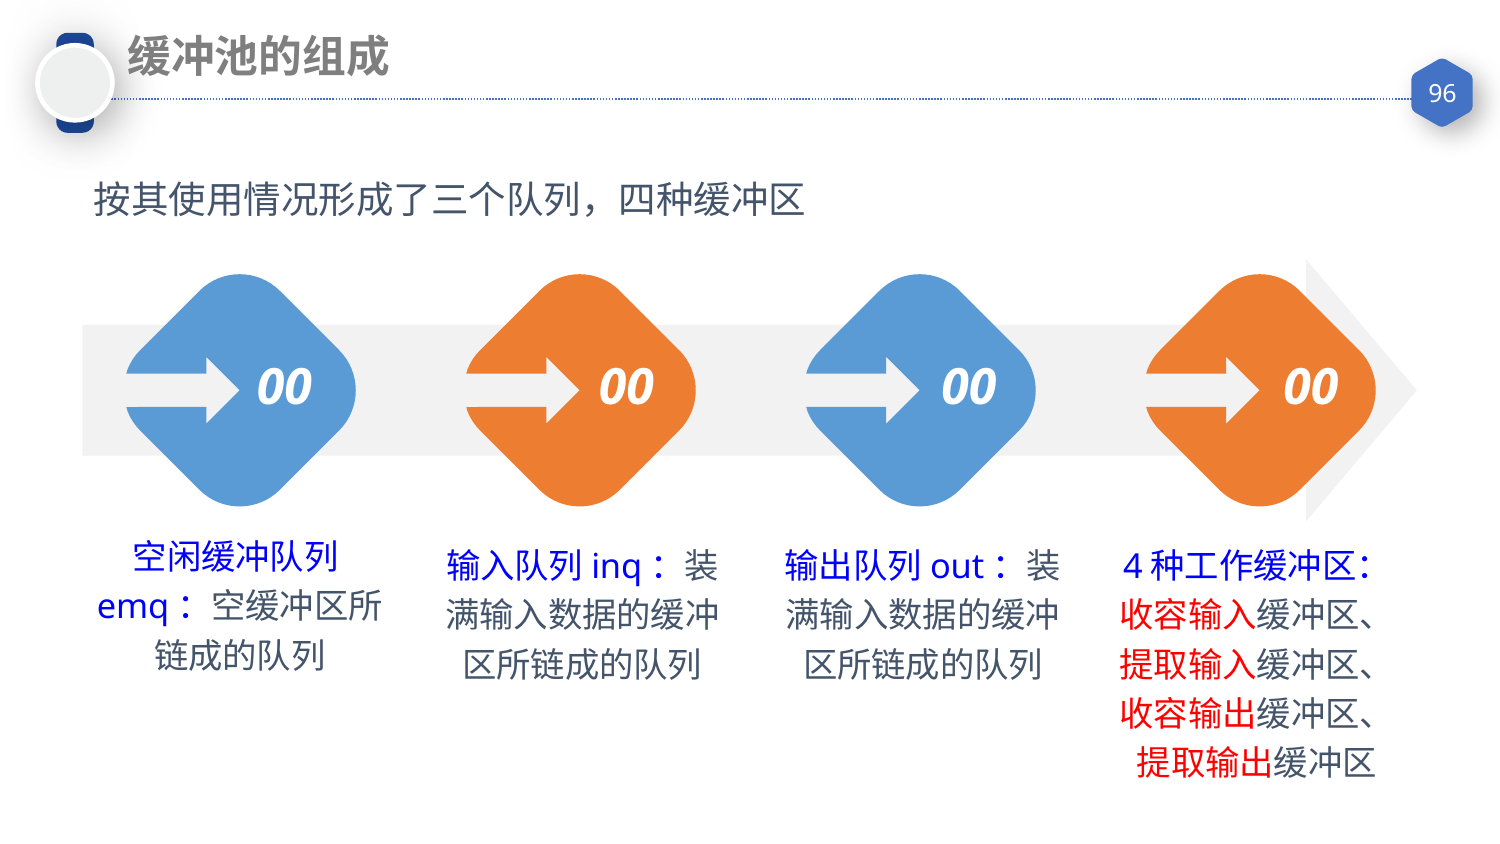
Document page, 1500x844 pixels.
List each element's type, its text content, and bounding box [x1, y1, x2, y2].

text_box 按其使用情况形成了三个队列，四种缓冲区 [82, 154, 1130, 229]
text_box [82, 259, 1417, 710]
text_box 缓冲池的组成 [112, 21, 977, 90]
